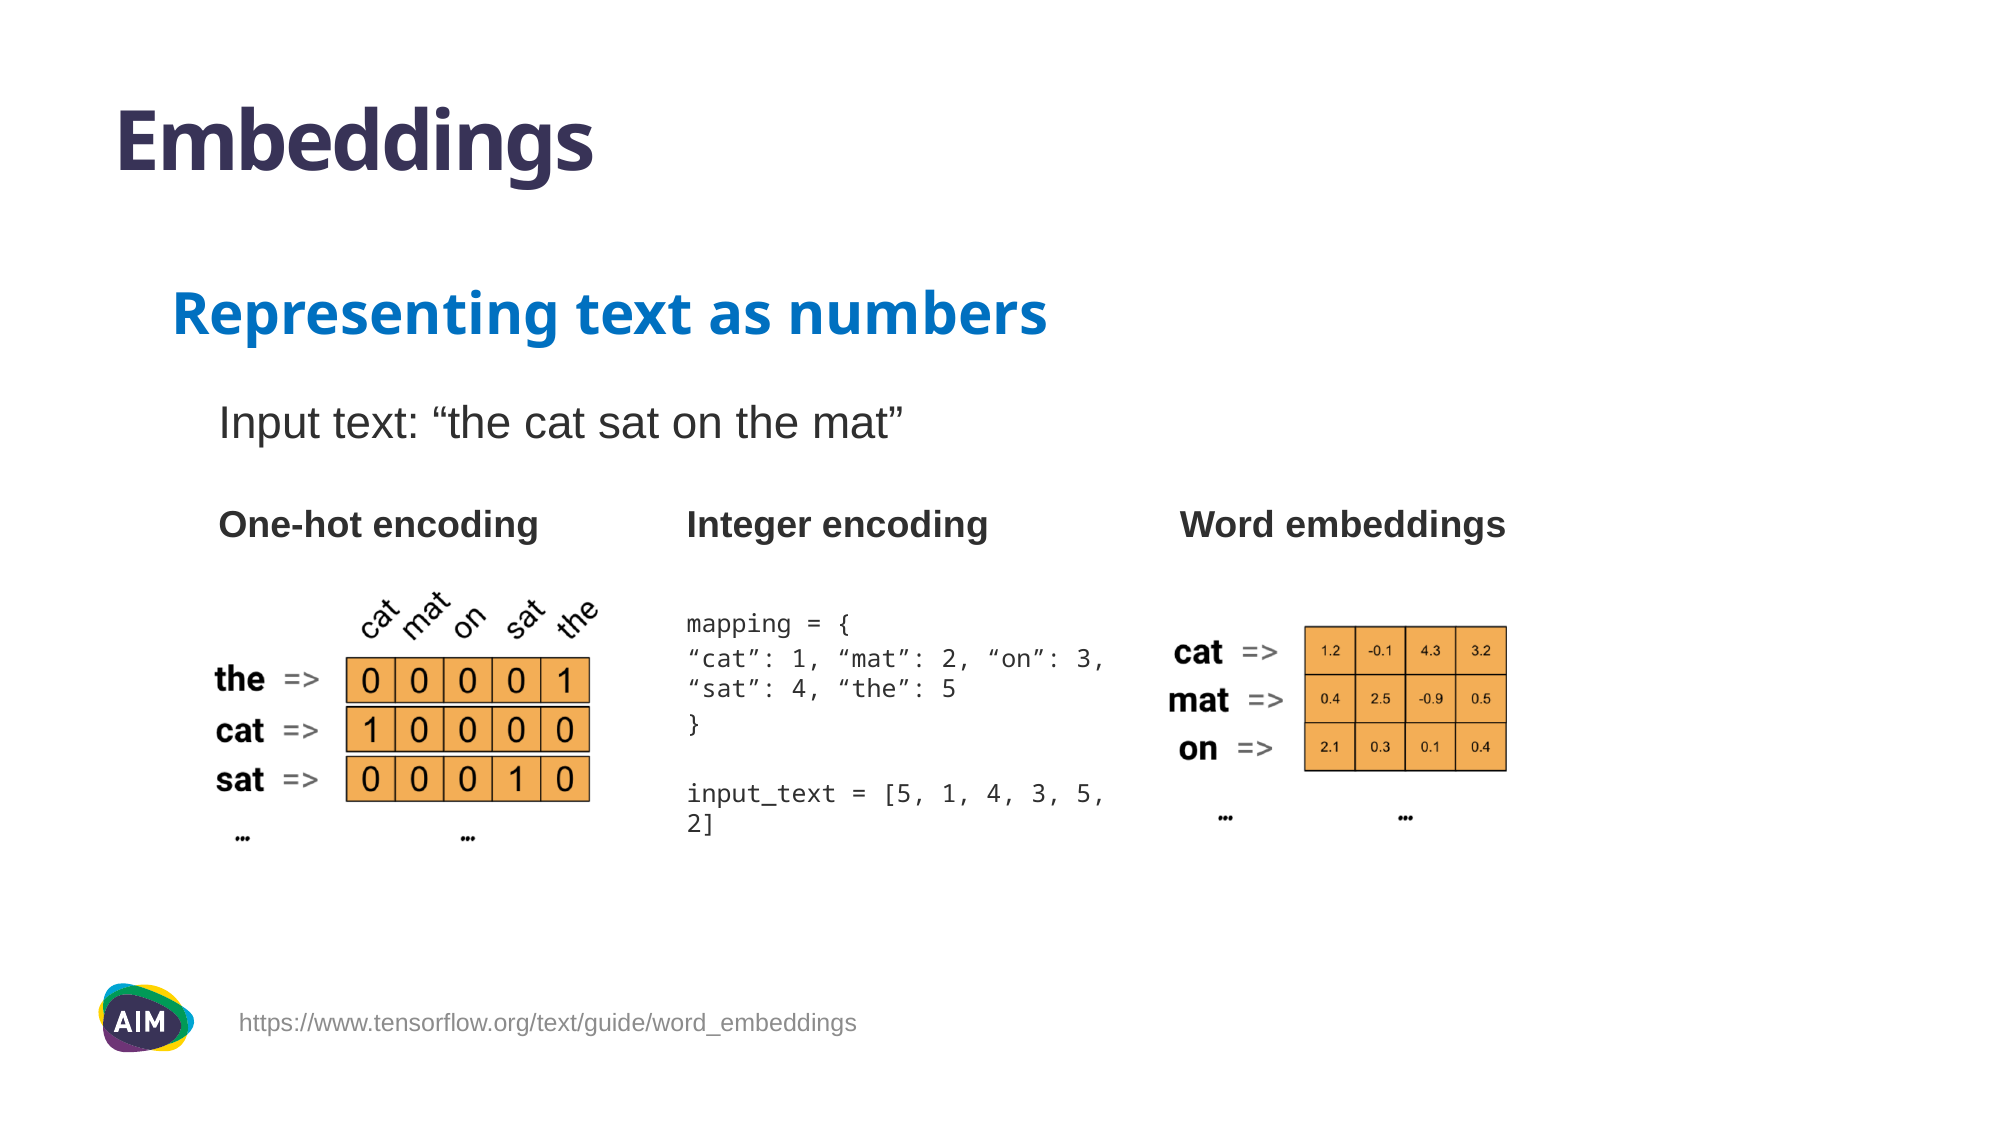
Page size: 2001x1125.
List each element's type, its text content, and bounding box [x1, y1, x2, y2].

text_box Representing text as numbers [170, 243, 1913, 386]
text_box https://www.tensorflow.org/text/guide/word_embeddings [191, 998, 1540, 1053]
text_box Word embeddings [1132, 492, 1543, 567]
picture [1152, 610, 1540, 840]
text_box mapping = { “cat”: 1, “mat”: 2, “on”: 3, “sat”: 4, “the”: 5 } input_text = [5, 1, 4, 3, 5, 2] [639, 600, 1133, 851]
picture [191, 566, 619, 876]
text_box Input text: “the cat sat on the mat” [170, 385, 984, 460]
text_box Integer encoding [639, 492, 1050, 567]
title Embeddings [114, 38, 1886, 244]
list One-hot encoding [170, 492, 582, 568]
